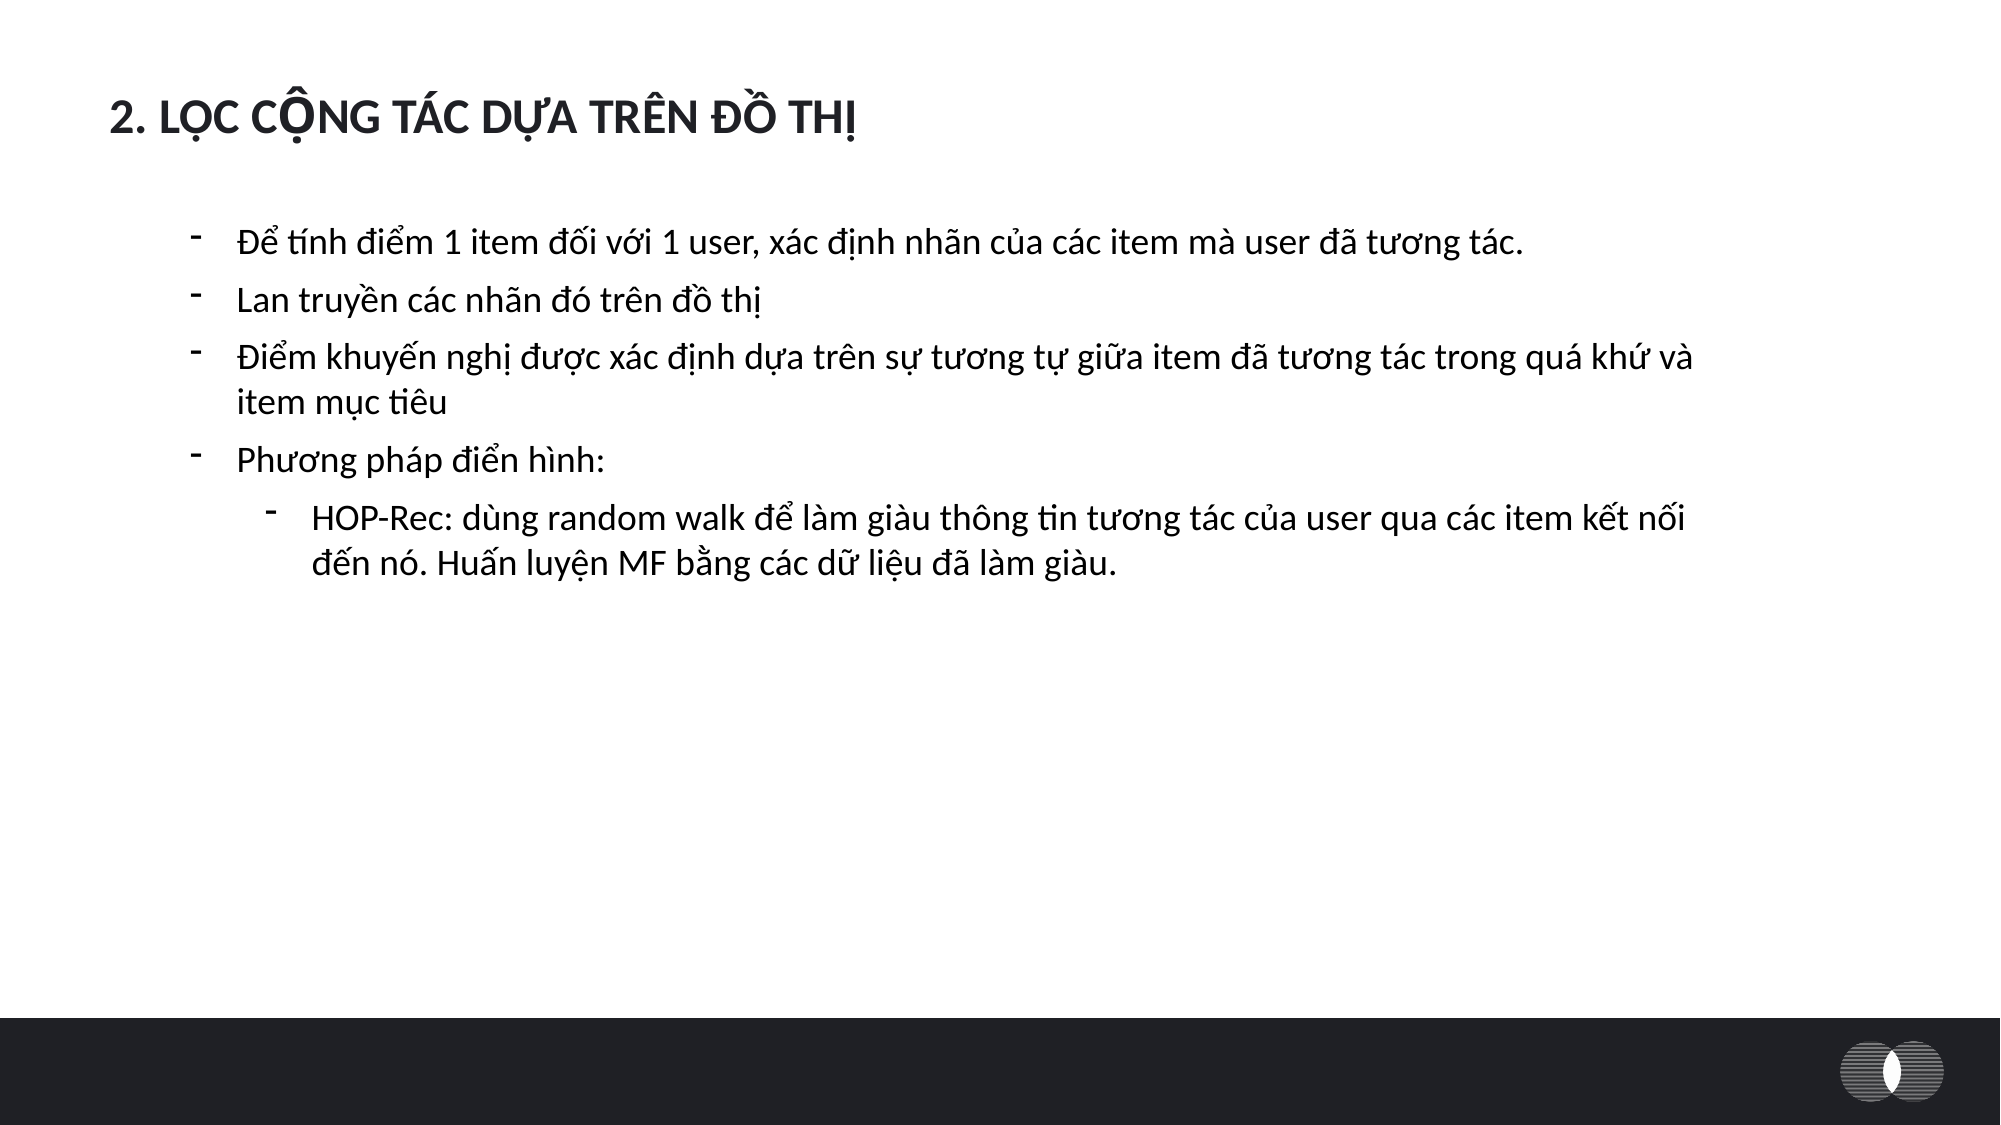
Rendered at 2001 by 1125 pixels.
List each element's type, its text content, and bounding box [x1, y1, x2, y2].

text_box [0, 1018, 2000, 1125]
text_box Để tính điểm 1 item đối với 1 user, xác định nhãn của các item mà user đã tương tác. Lan truyền các nhãn đó trên đồ thị Điểm khuyến nghị được xác định dựa trên sự tương tự giữa item đã tương tác trong quá khứ và item mục tiêu Phương pháp điển hình: HOP-Rec: dùng random walk để làm giàu thông tin tương tác của user qua các item kết nối đến nó. Huấn luyện MF bằng các dữ liệu đã làm giàu. [174, 210, 1730, 652]
picture [1840, 1041, 1944, 1102]
text_box 2. LỌC CỘNG TÁC DỰA TRÊN ĐỒ THỊ [94, 76, 1415, 152]
